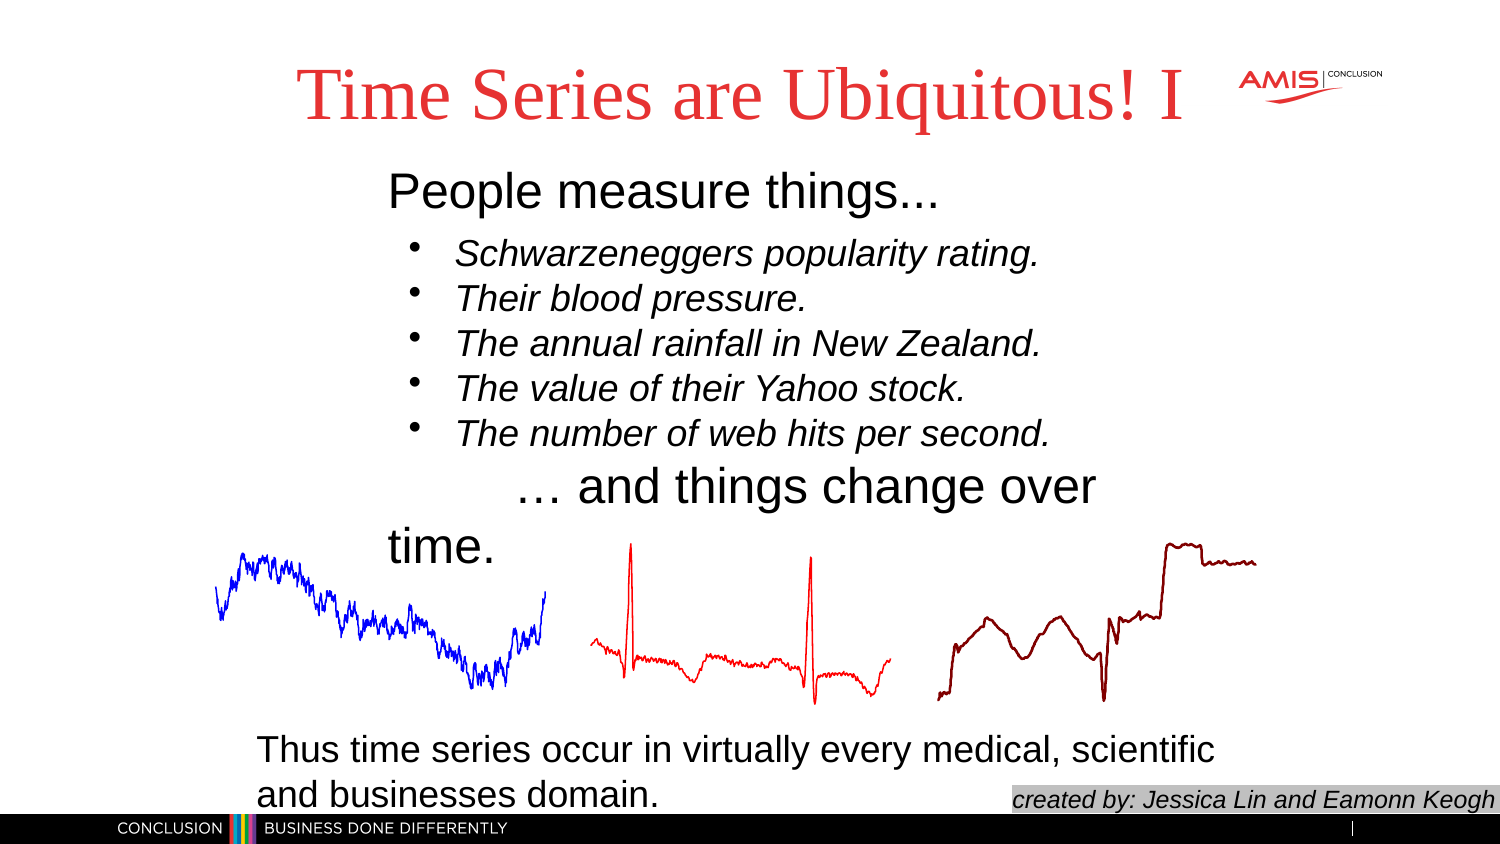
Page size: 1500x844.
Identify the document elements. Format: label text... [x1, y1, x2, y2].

text_box People measure things... Schwarzeneggers popularity rating. Their blood pressure. The annual rainfall in New Zealand. The value of their Yahoo stock. The number of web hits per second. … and things change over time. [372, 151, 1210, 582]
text_box [590, 543, 891, 705]
picture [0, 814, 236, 844]
picture [1219, 59, 1388, 106]
text_box Time Series are Ubiquitous! I [262, 18, 1219, 160]
text_box [937, 543, 1257, 701]
text_box Thus time series occur in virtually every medical, scientific and businesses domain. [241, 717, 1285, 823]
picture [239, 814, 1500, 844]
text_box created by: Jessica Lin and Eamonn Keogh [1012, 783, 1500, 814]
text_box [215, 553, 546, 690]
